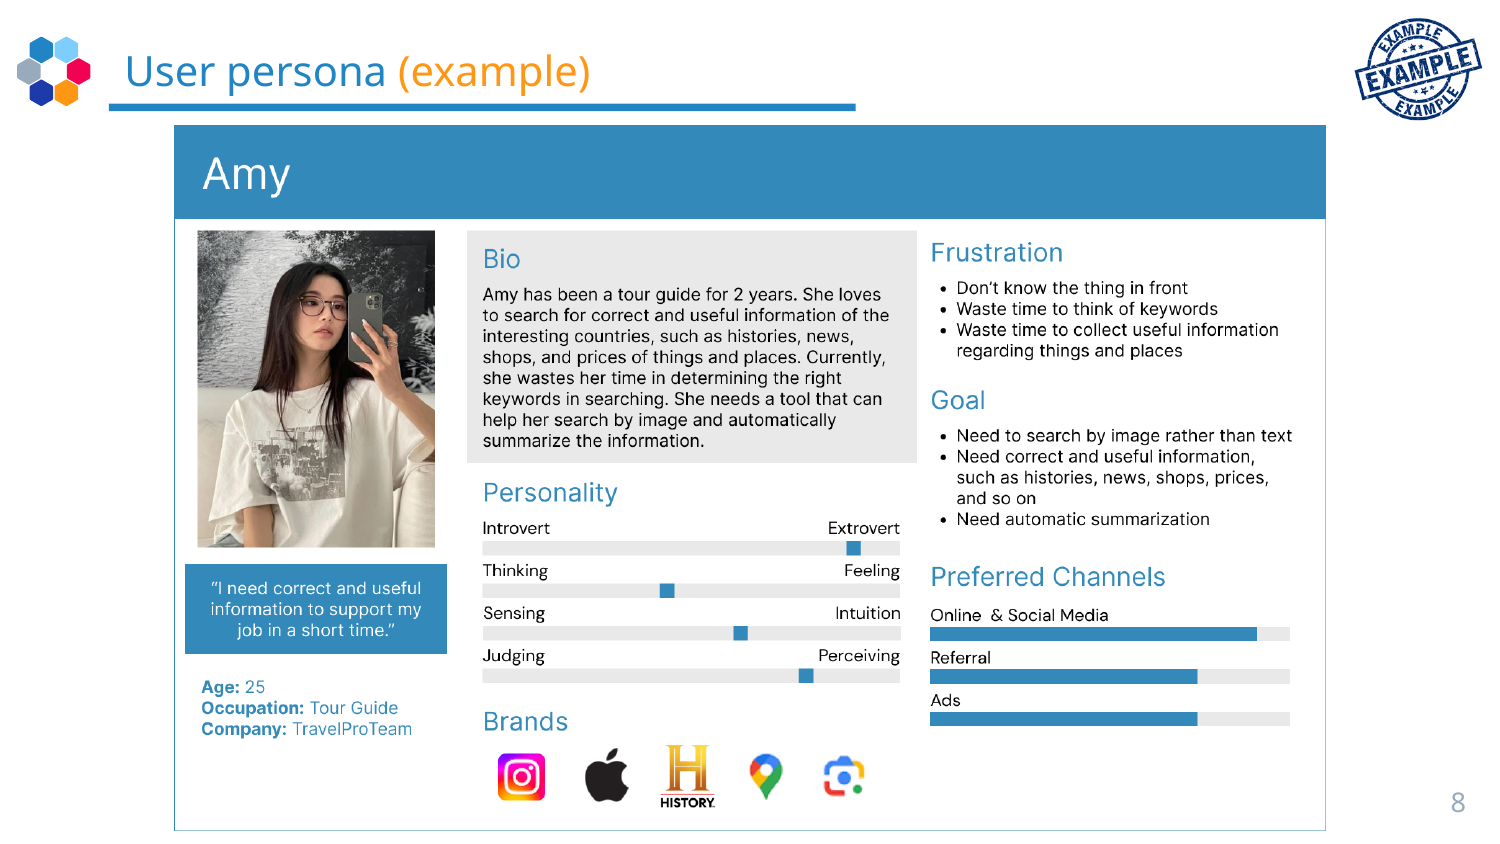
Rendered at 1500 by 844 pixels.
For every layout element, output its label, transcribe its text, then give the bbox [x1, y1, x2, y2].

picture [174, 125, 1326, 831]
slide_number 8 [1391, 770, 1482, 822]
title User persona (example) [109, 36, 1346, 104]
picture [1351, 14, 1486, 123]
